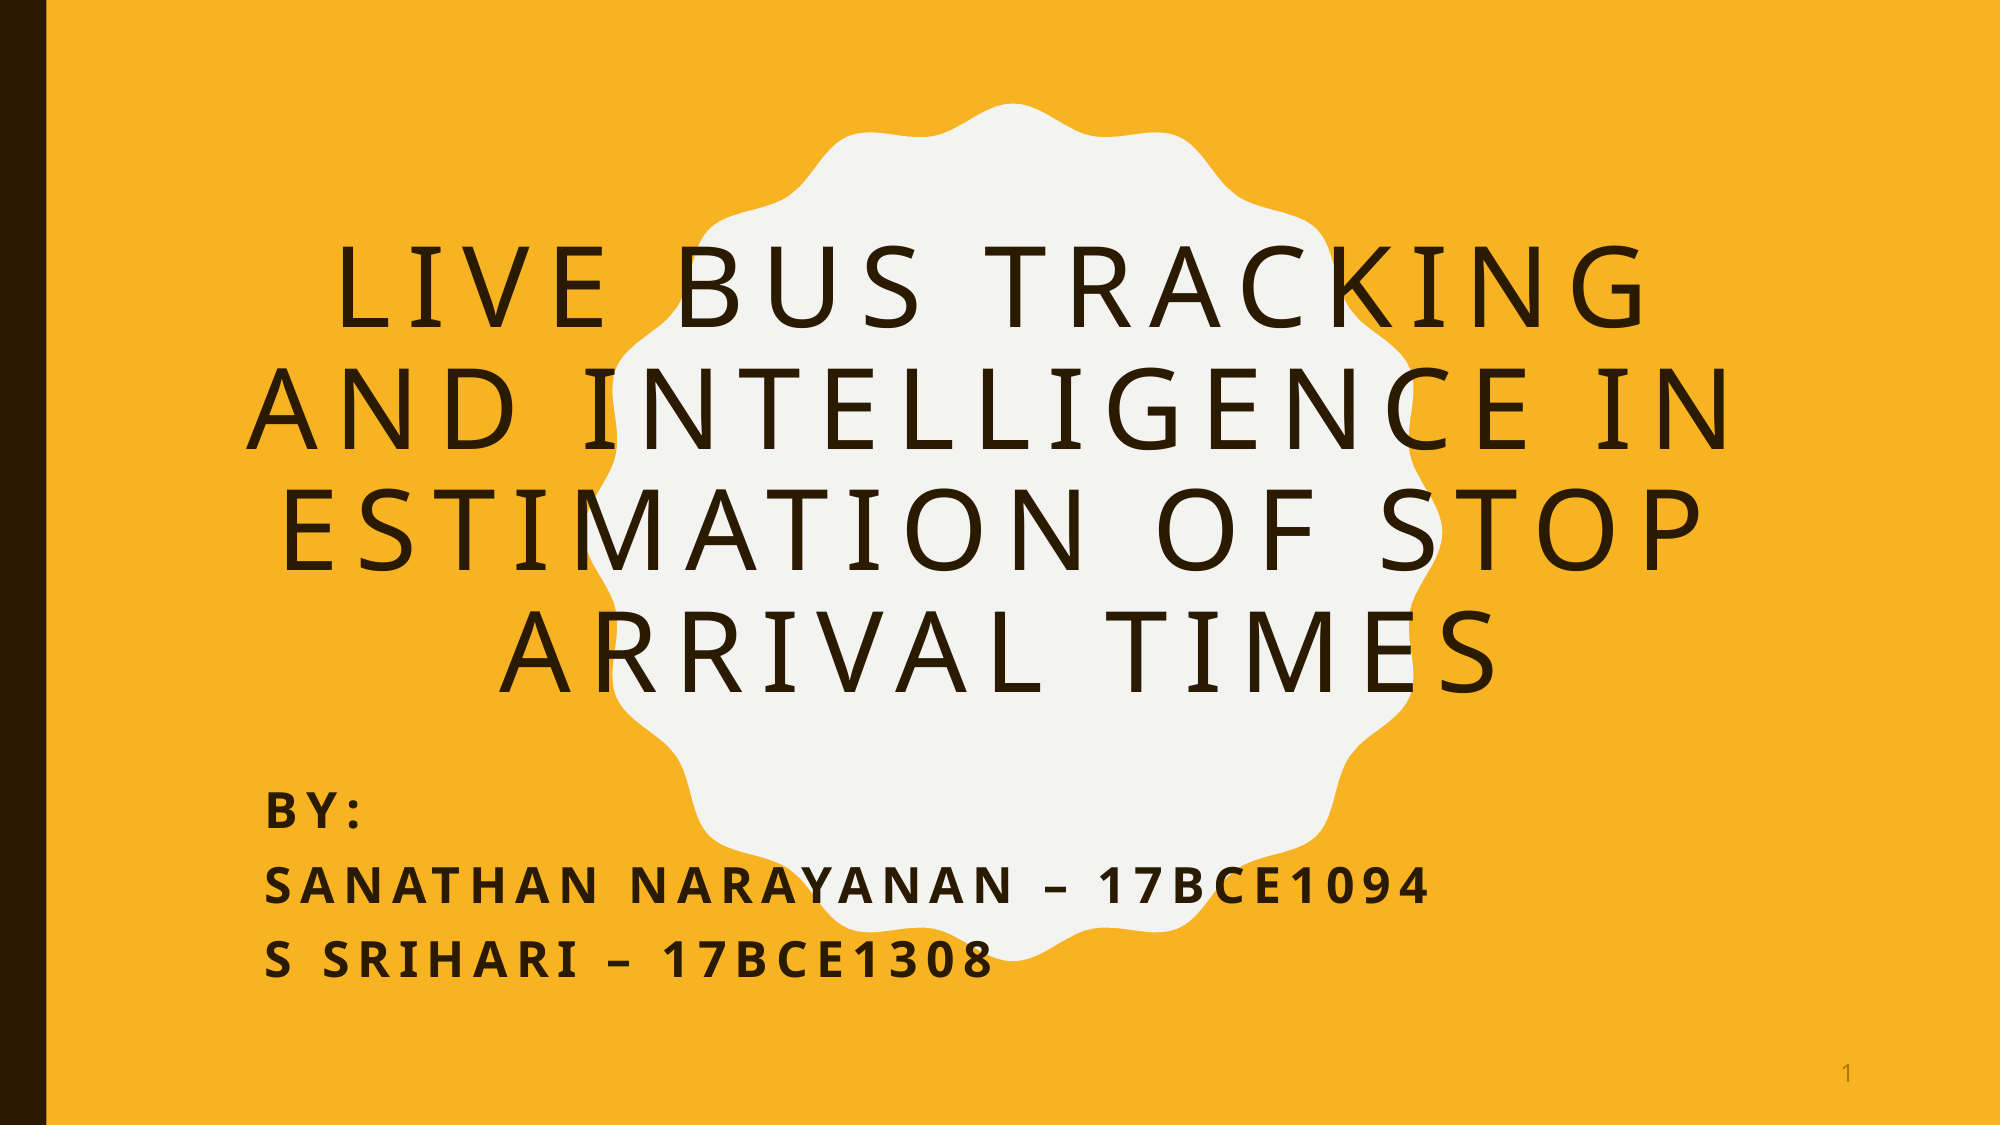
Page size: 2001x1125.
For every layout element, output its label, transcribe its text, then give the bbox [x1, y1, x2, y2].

title Live Bus Tracking and Intelligence in Estimation of Stop Arrival Times [153, 113, 1847, 834]
slide_number 1 [1487, 1045, 1870, 1103]
subtitle By: sanathan narayanan – 17bce1094 S Srihari – 17BCE1308 [249, 771, 1750, 1046]
